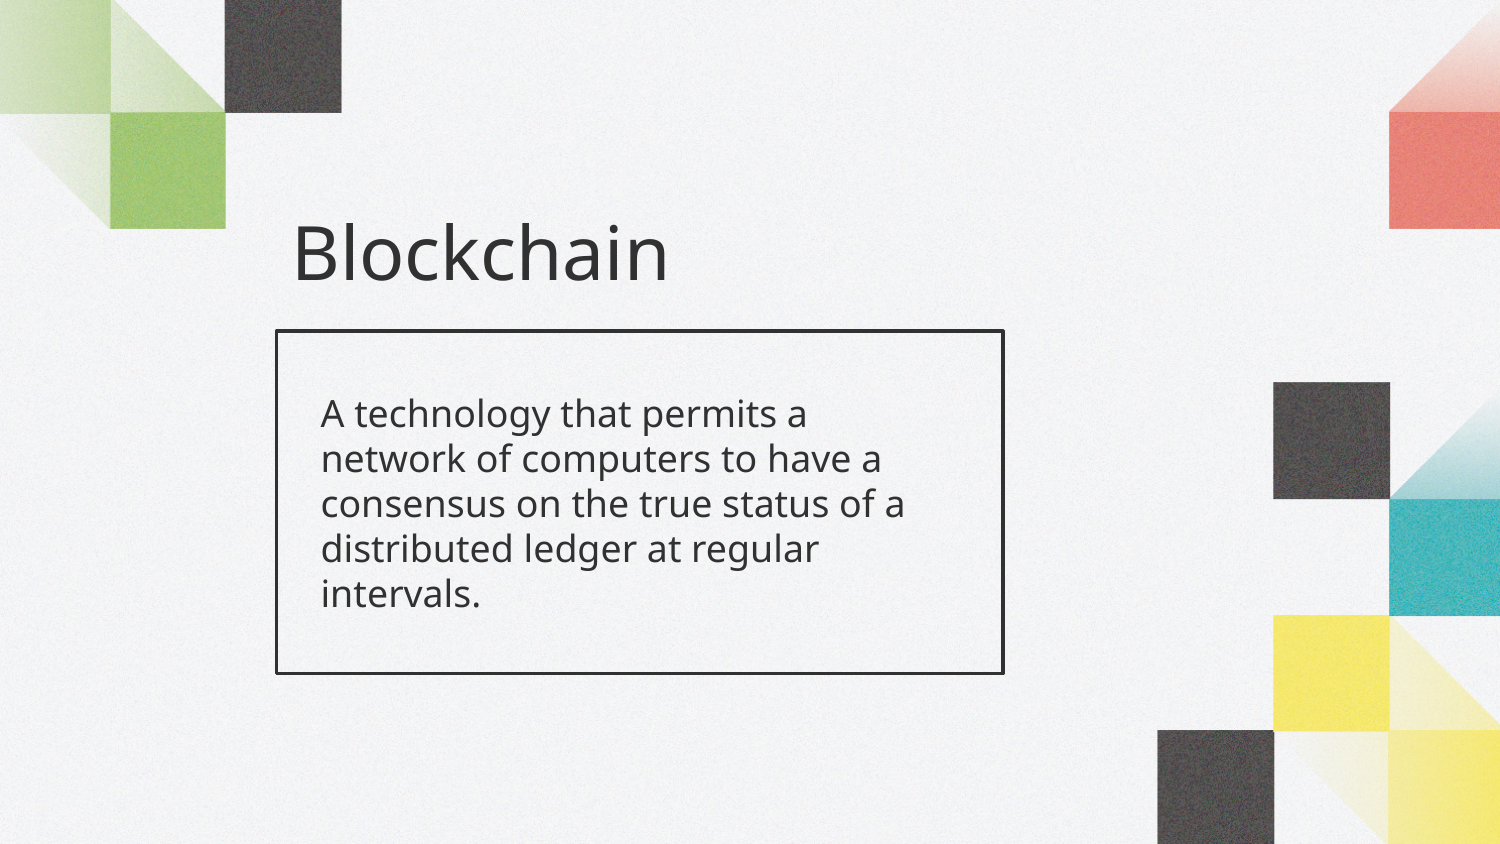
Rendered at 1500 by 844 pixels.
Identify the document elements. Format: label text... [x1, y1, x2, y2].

picture [0, 0, 1500, 844]
subtitle A technology that permits a network of computers to have a consensus on the true status of a distributed ledger at regular intervals. [275, 329, 1005, 675]
title Blockchain [276, 170, 1003, 329]
